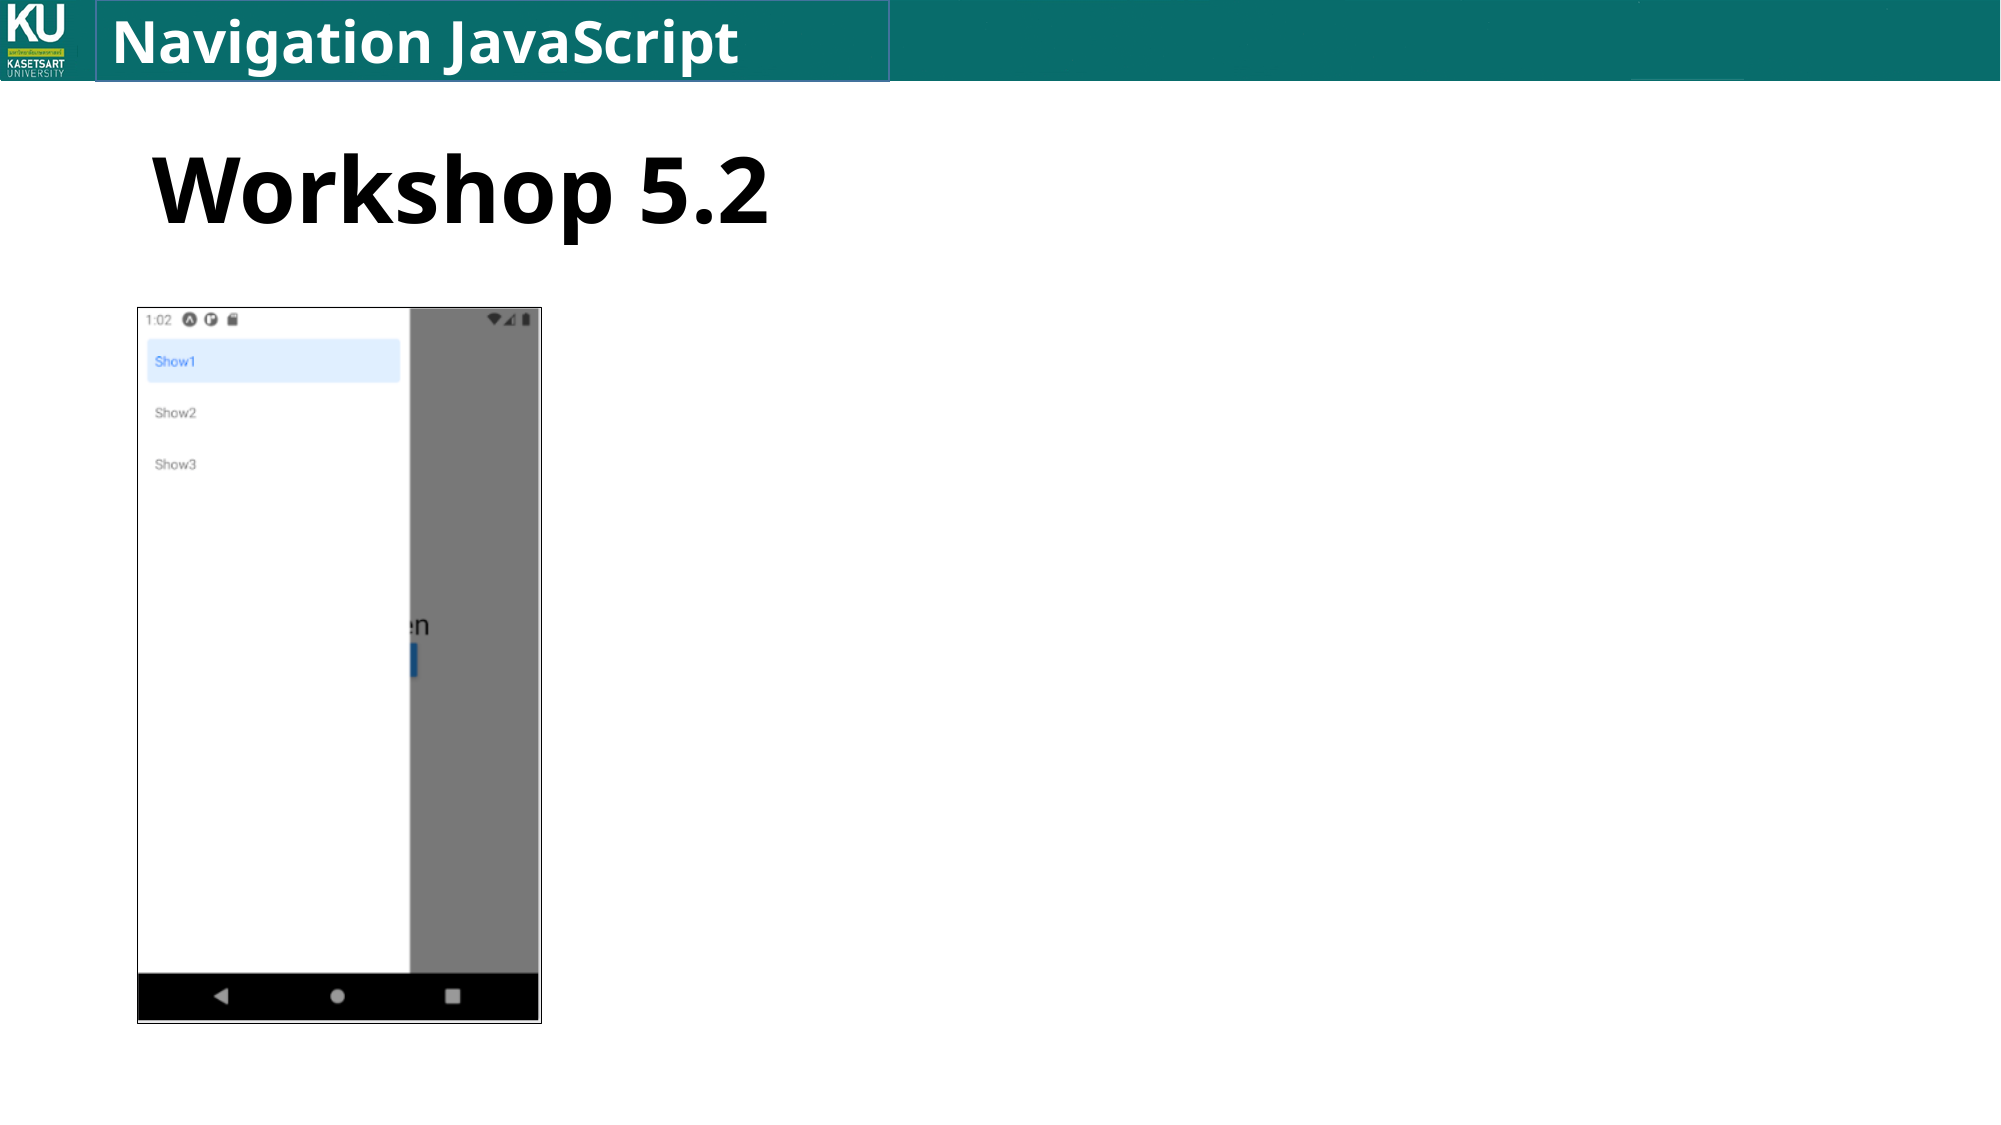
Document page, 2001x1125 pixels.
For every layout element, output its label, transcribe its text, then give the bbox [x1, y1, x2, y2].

picture [0, 0, 95, 81]
picture [137, 306, 541, 1023]
picture [890, 0, 2001, 81]
title Workshop 5.2 [137, 110, 1863, 278]
text_box Navigation JavaScript [95, 0, 890, 82]
